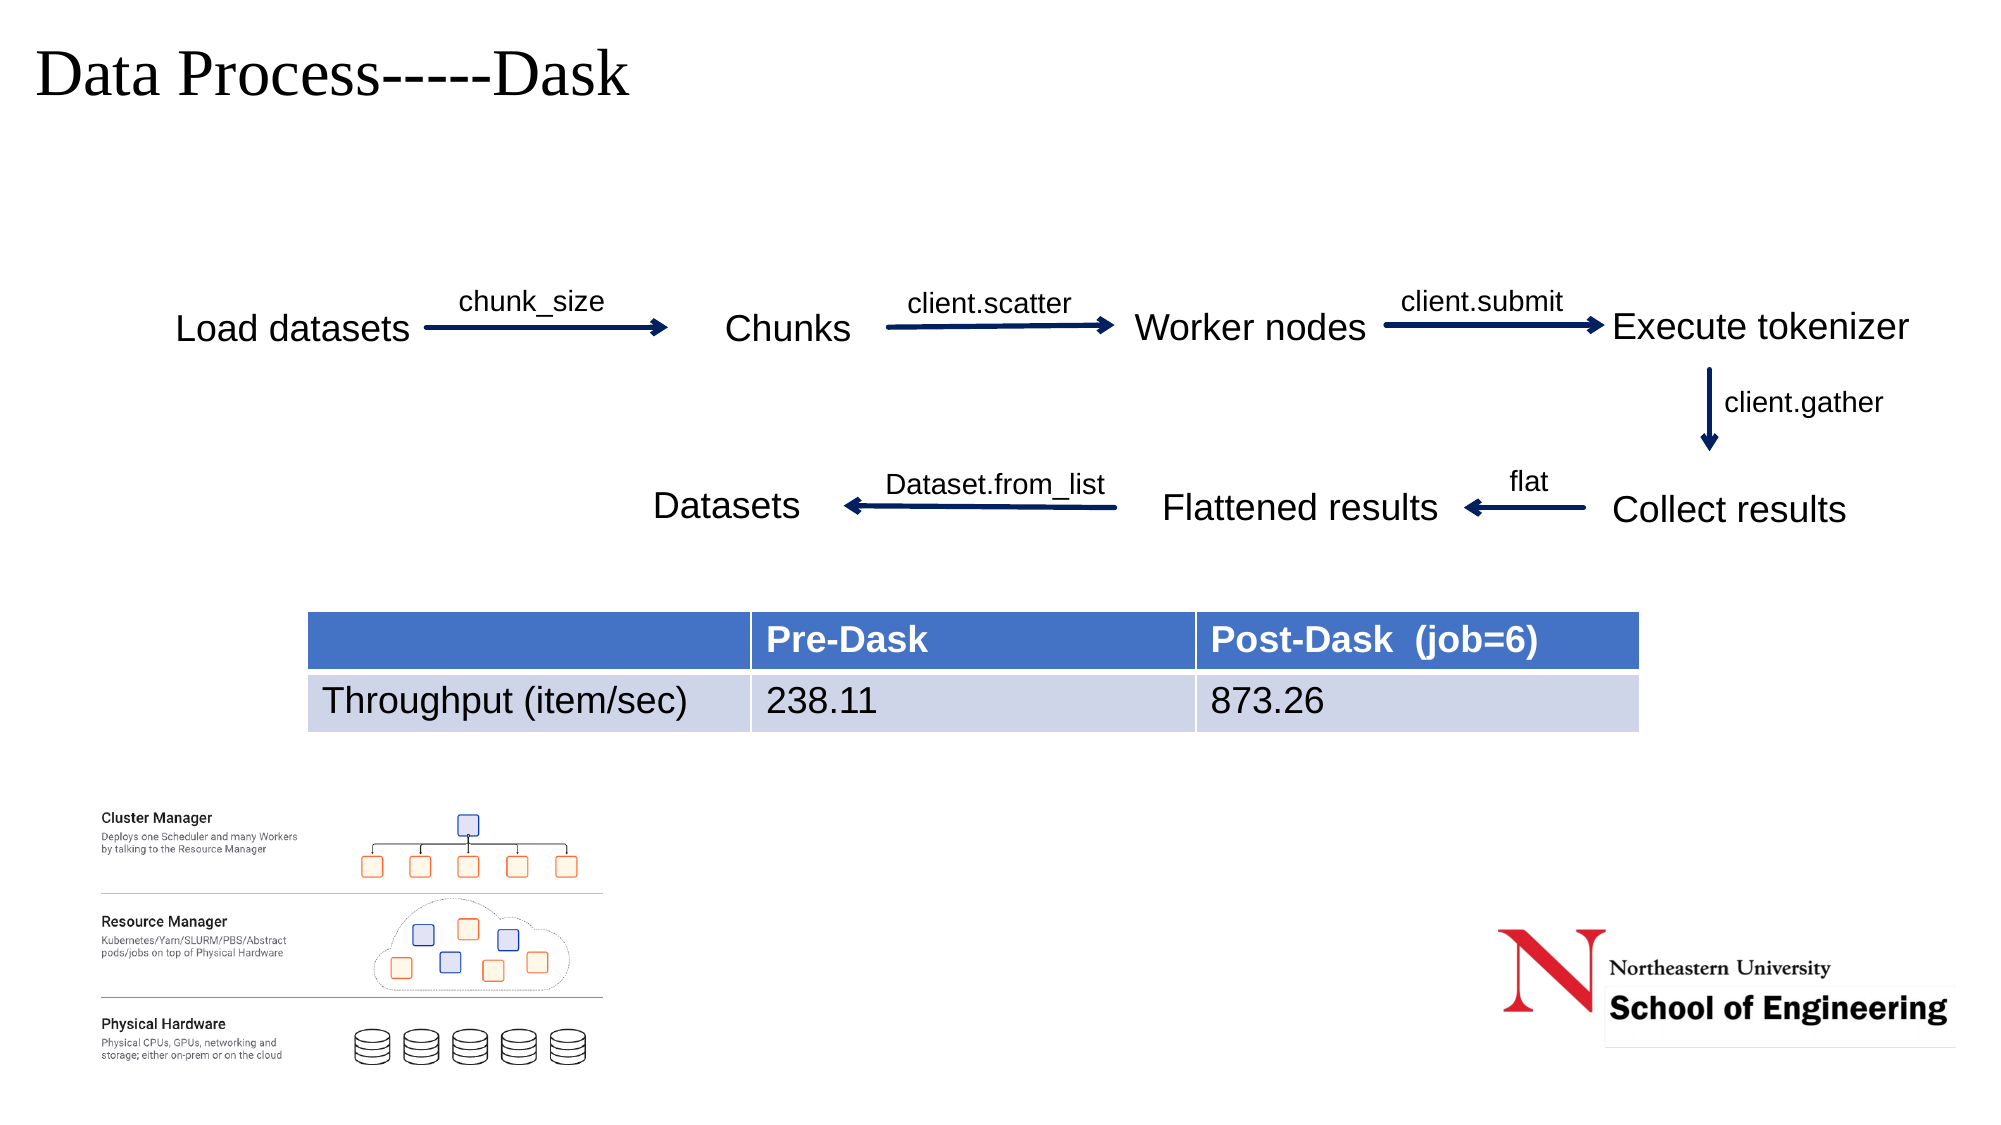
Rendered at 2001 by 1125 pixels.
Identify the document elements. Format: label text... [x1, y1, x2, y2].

table_cell 873.26 [1197, 675, 1639, 732]
table_cell 238.11 [752, 675, 1195, 732]
text_box client.scatter [892, 276, 1171, 327]
text_box [89, 147, 1694, 756]
picture [89, 793, 620, 1076]
text_box flat [1494, 455, 1608, 505]
text_box Execute tokenizer [1597, 294, 1958, 355]
text_box Load datasets [160, 296, 439, 357]
text_box Datasets [638, 473, 836, 533]
table_header Post-Dask (job=6) [1197, 612, 1639, 669]
text_box client.gather [1712, 375, 1984, 426]
text_box Data Process-----Dask [20, 21, 1485, 116]
picture [1498, 928, 1956, 1049]
text_box client.submit [1386, 274, 1616, 325]
text_box Flattened results [1147, 475, 1481, 536]
text_box Chunks [709, 296, 1073, 357]
text_box chunk_size [443, 274, 705, 325]
text_box Collect results [1597, 477, 1930, 537]
text_box Worker nodes [1119, 295, 1538, 356]
table_cell Throughput (item/sec) [308, 675, 750, 732]
table_header [308, 612, 750, 669]
table_header Pre-Dask [752, 612, 1195, 669]
text_box Dataset.from_list [870, 457, 1348, 508]
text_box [888, 324, 1115, 328]
